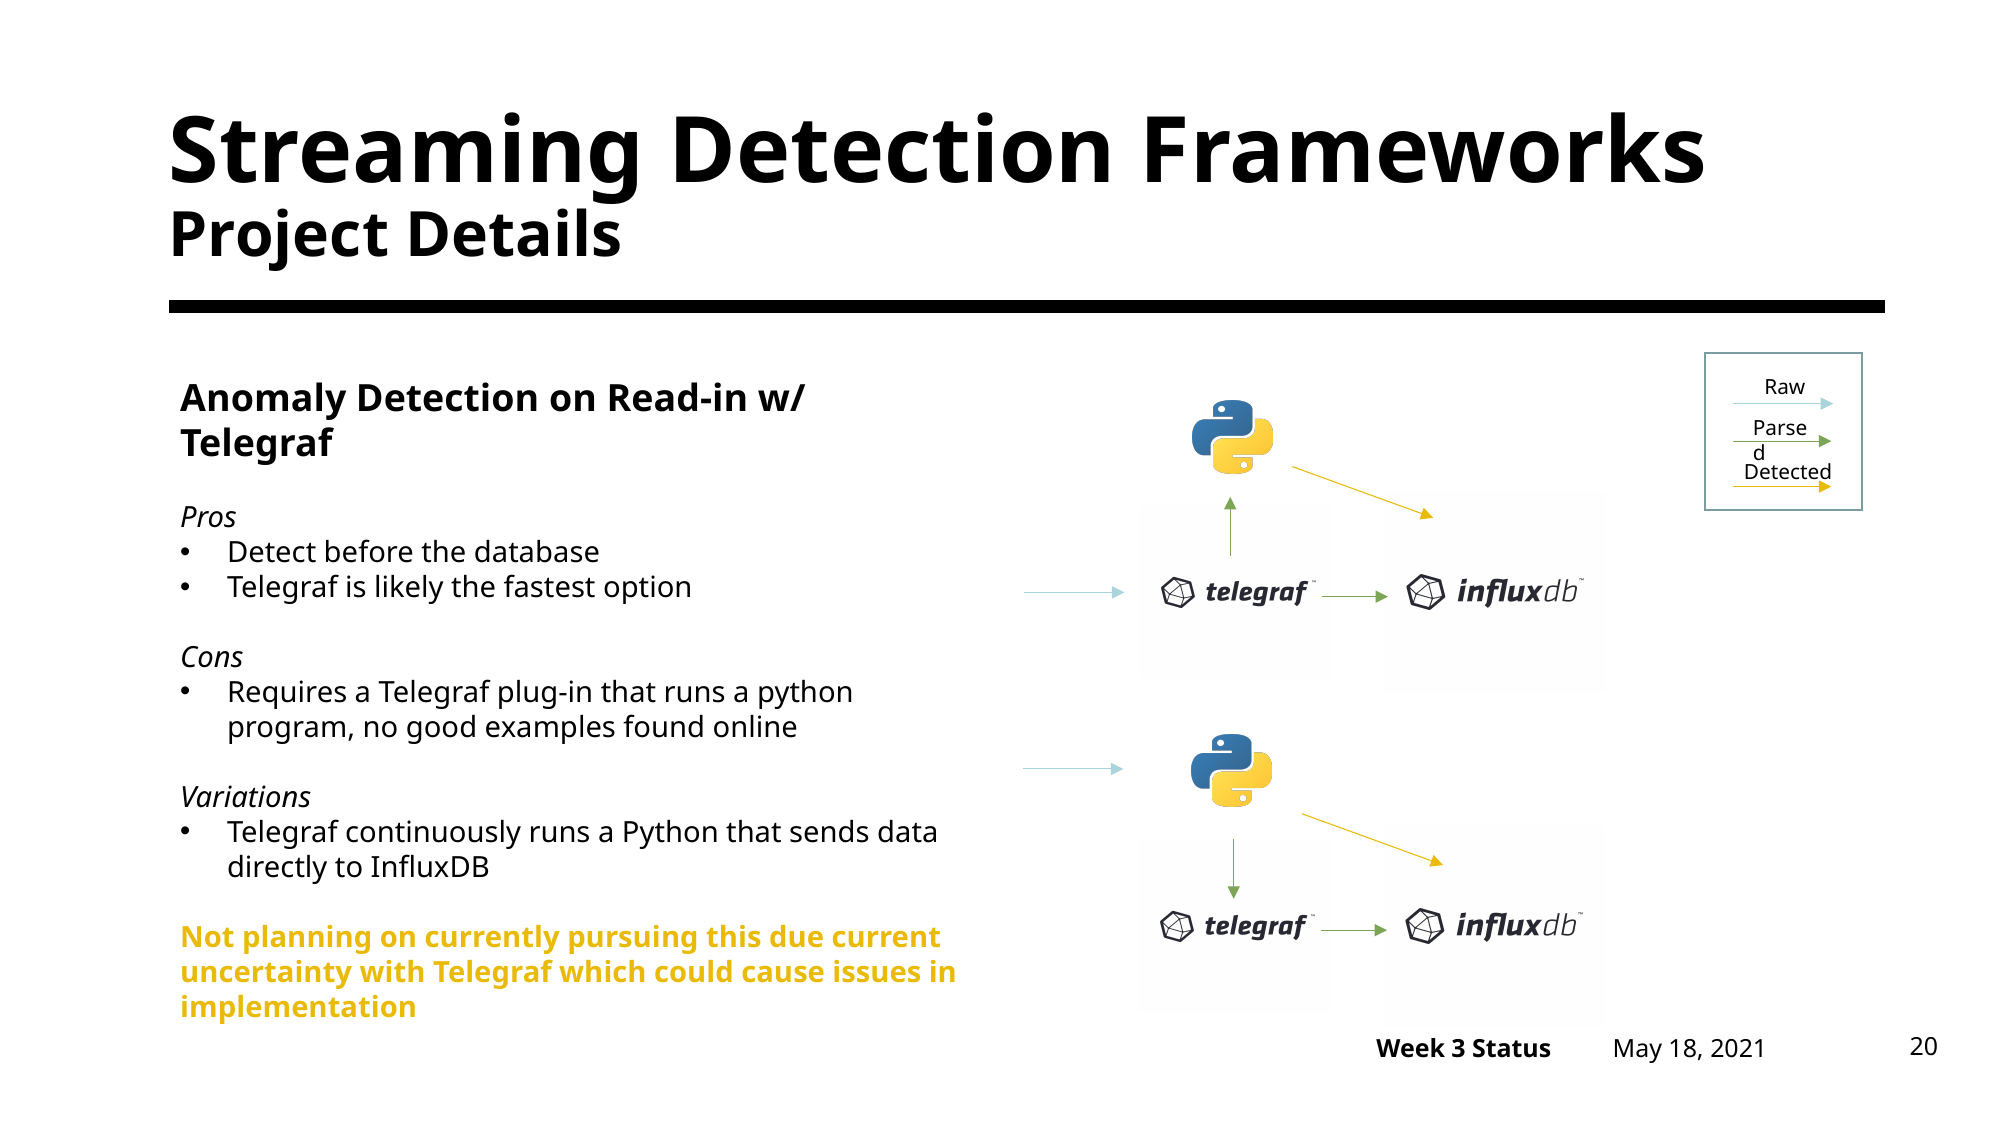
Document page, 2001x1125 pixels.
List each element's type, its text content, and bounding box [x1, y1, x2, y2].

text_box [1302, 813, 1444, 866]
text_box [1292, 466, 1434, 518]
slide_number 20 [1885, 1032, 1954, 1063]
footer Week 3 Status [1361, 1032, 1602, 1063]
text_box Anomaly Detection on Read-in w/ Telegraf Pros Detect before the database Telegraf is likely the fastest option Cons Requires a Telegraf plug-in that runs a python program, no good examples found online Variations Telegraf continuously runs a Python that sends data directly to InfluxDB Not planning on currently pursuing this due current uncertainty with Telegraf which could cause issues in implementation [165, 366, 980, 1125]
title Streaming Detection Frameworks Project Details [168, 62, 1824, 270]
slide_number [1612, 1032, 1863, 1063]
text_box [1024, 400, 1606, 693]
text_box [1023, 734, 1605, 1027]
text_box [980, 399, 1800, 986]
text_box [1704, 352, 1867, 510]
